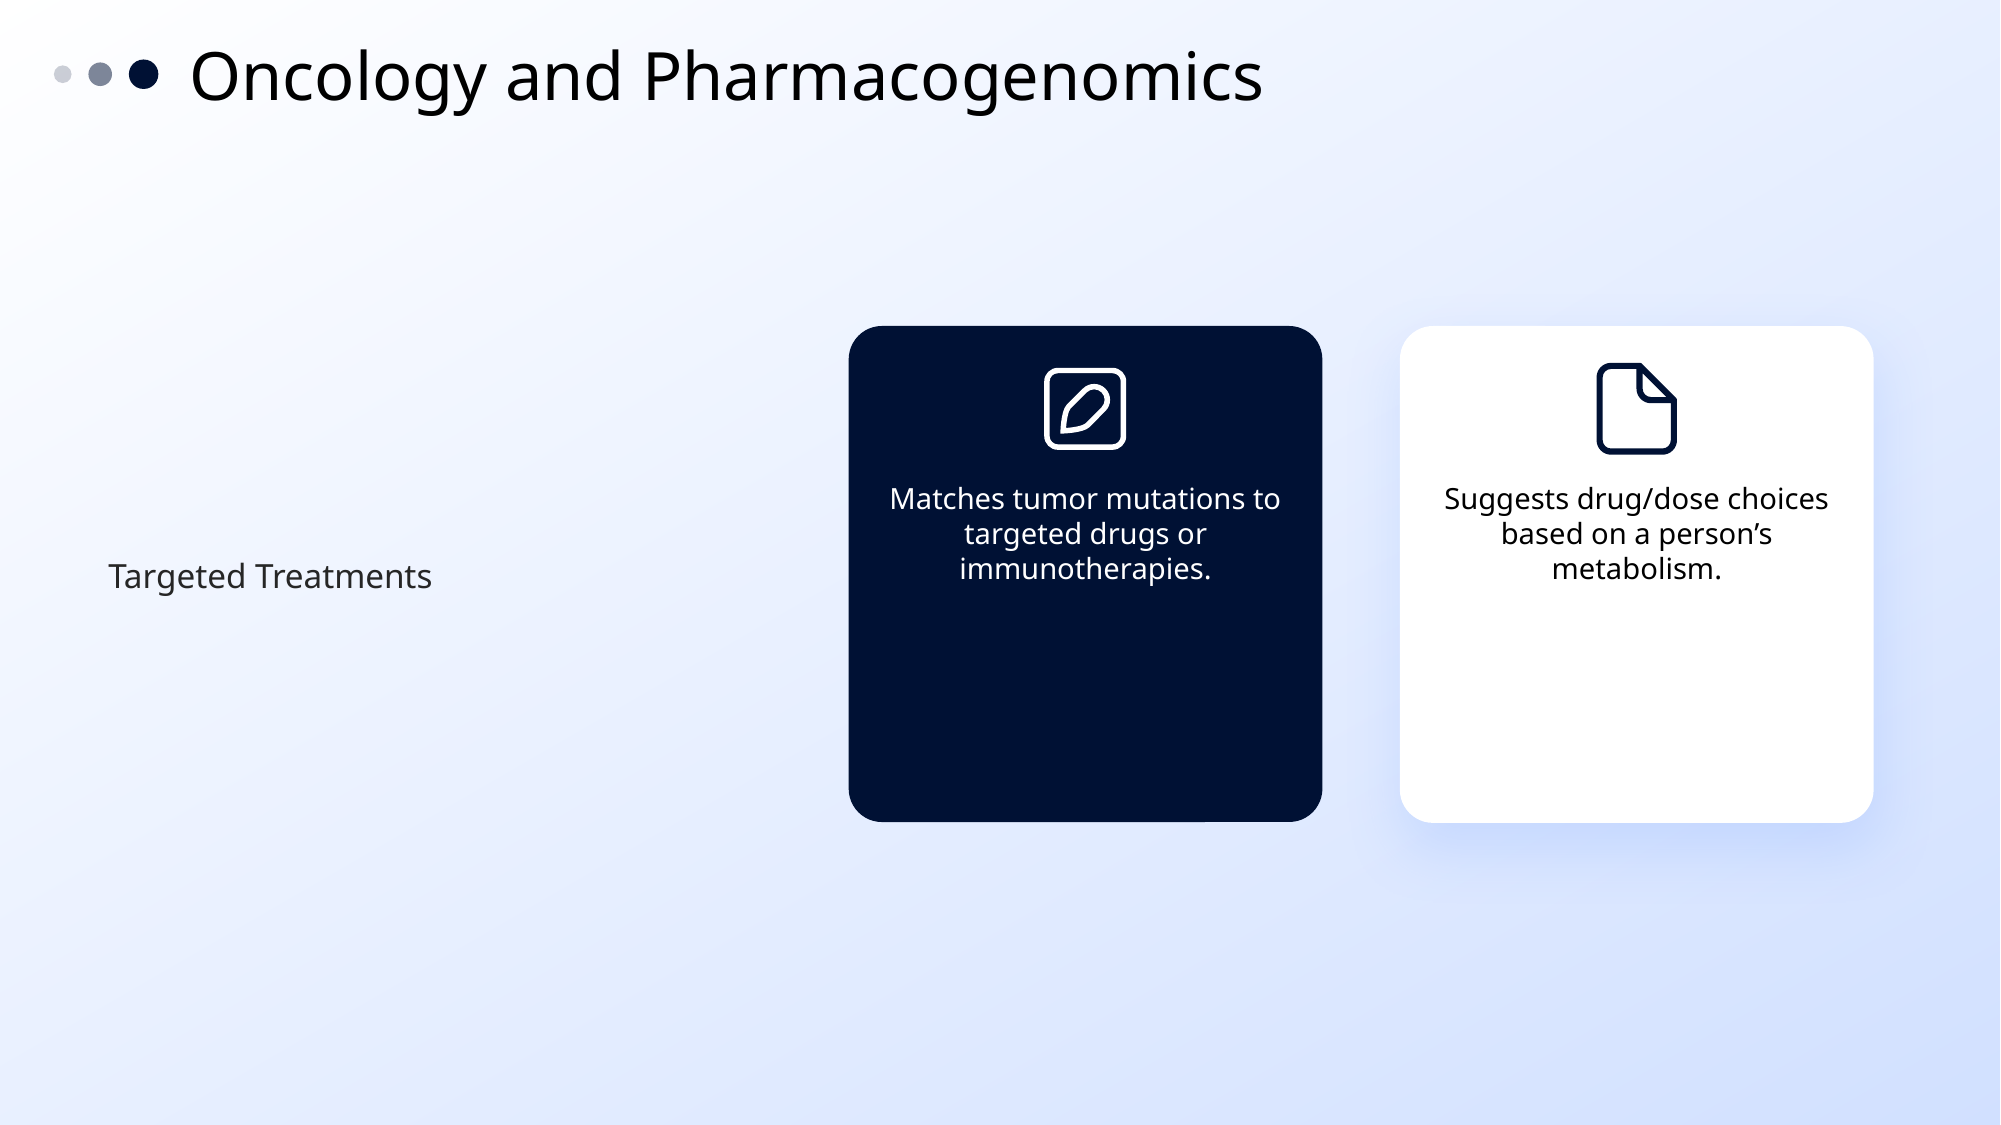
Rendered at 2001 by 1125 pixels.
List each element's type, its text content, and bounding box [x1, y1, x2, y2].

text_box [1596, 362, 1677, 455]
text_box [848, 325, 1323, 823]
text_box [1044, 367, 1127, 450]
text_box Oncology and Pharmacogenomics [189, 38, 1973, 110]
text_box [53, 65, 72, 84]
text_box [88, 62, 113, 87]
text_box [128, 59, 159, 89]
text_box [0, 0, 2000, 1125]
text_box Matches tumor mutations to targeted drugs or immunotherapies. [874, 480, 1297, 773]
text_box Targeted Treatments [108, 327, 766, 823]
text_box Suggests drug/dose choices based on a person’s metabolism. [1425, 480, 1849, 773]
text_box [1399, 325, 1874, 823]
text_box [1409, 386, 1879, 849]
